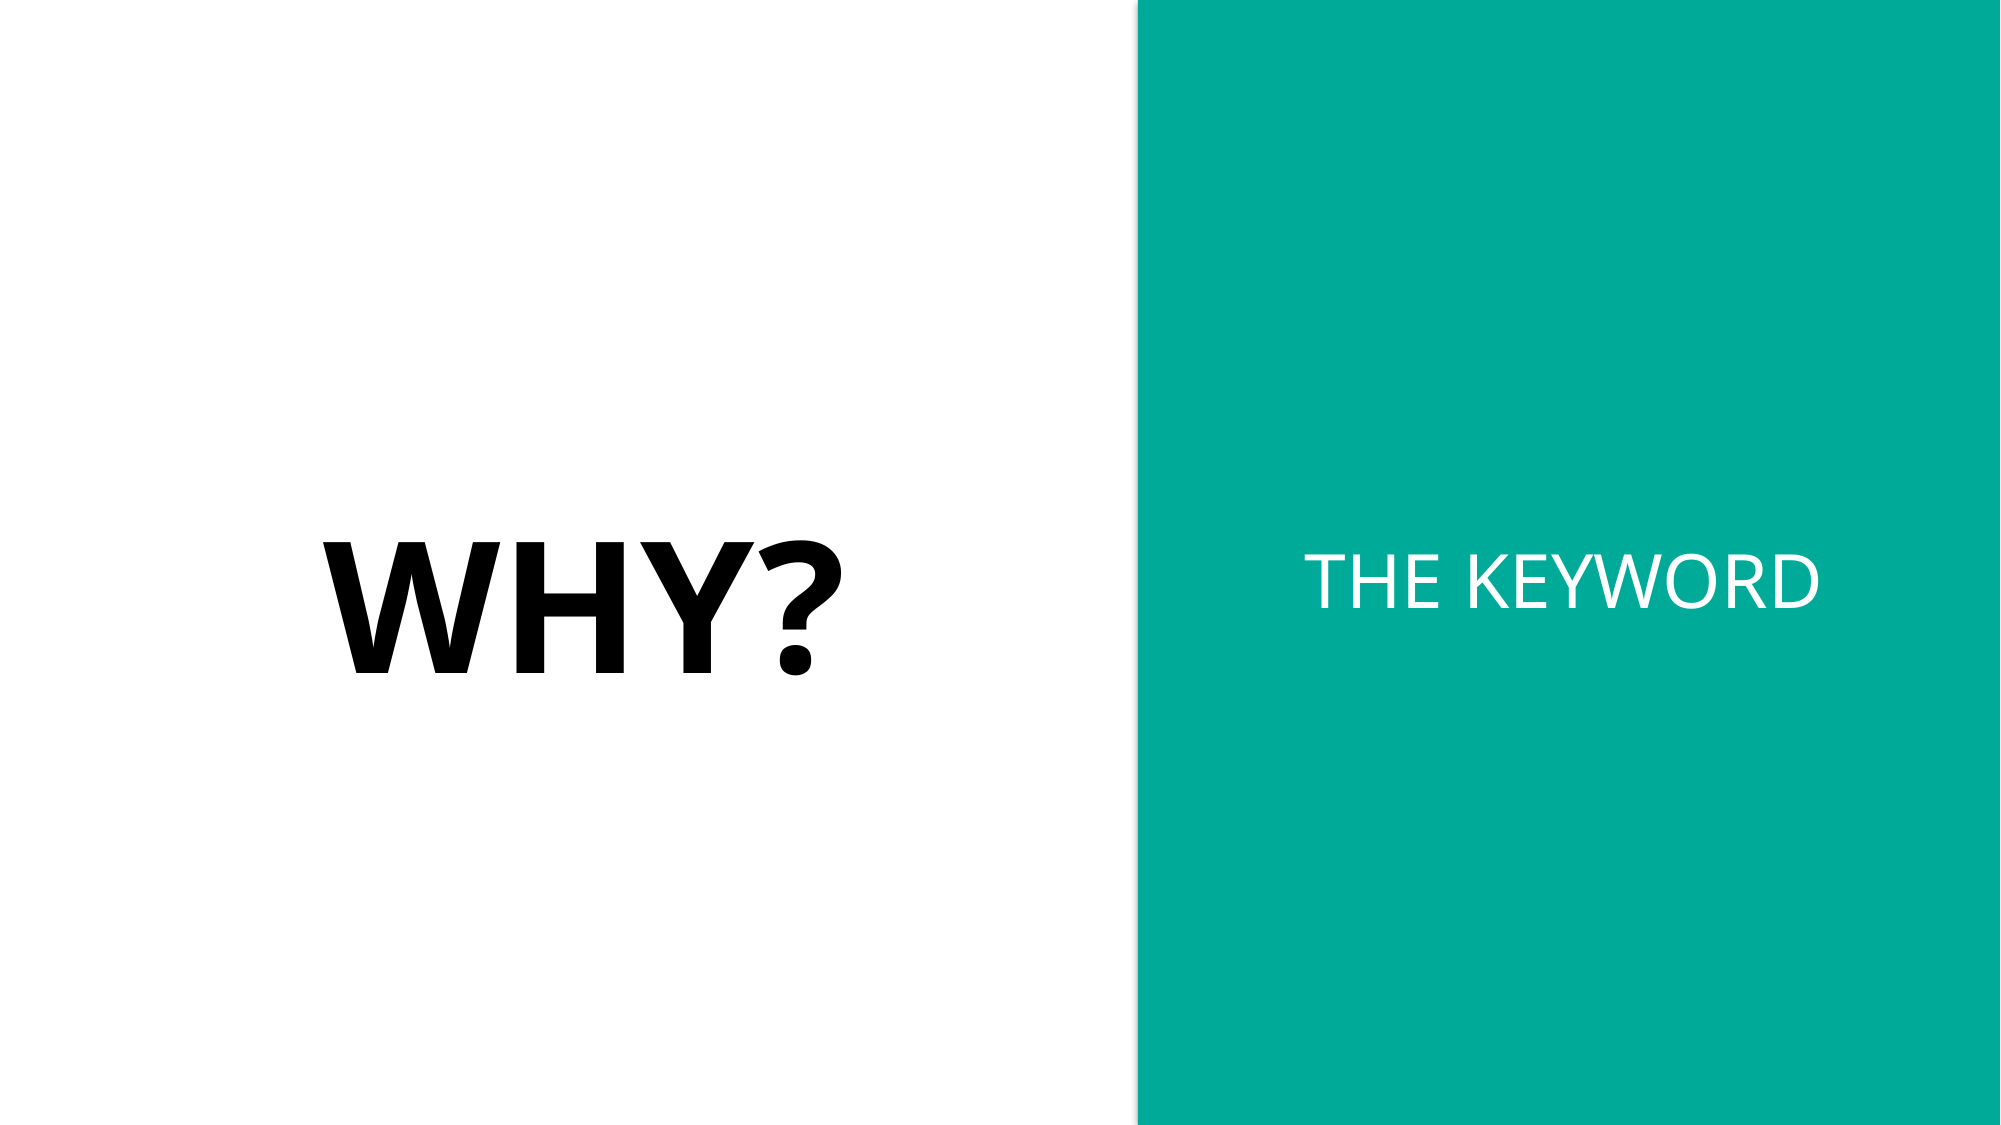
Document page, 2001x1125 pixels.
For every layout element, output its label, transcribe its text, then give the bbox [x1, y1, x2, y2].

text_box WHY? [106, 439, 1078, 686]
text_box [1137, 0, 2000, 1125]
text_box THE KEYWORD [1142, 508, 2000, 617]
